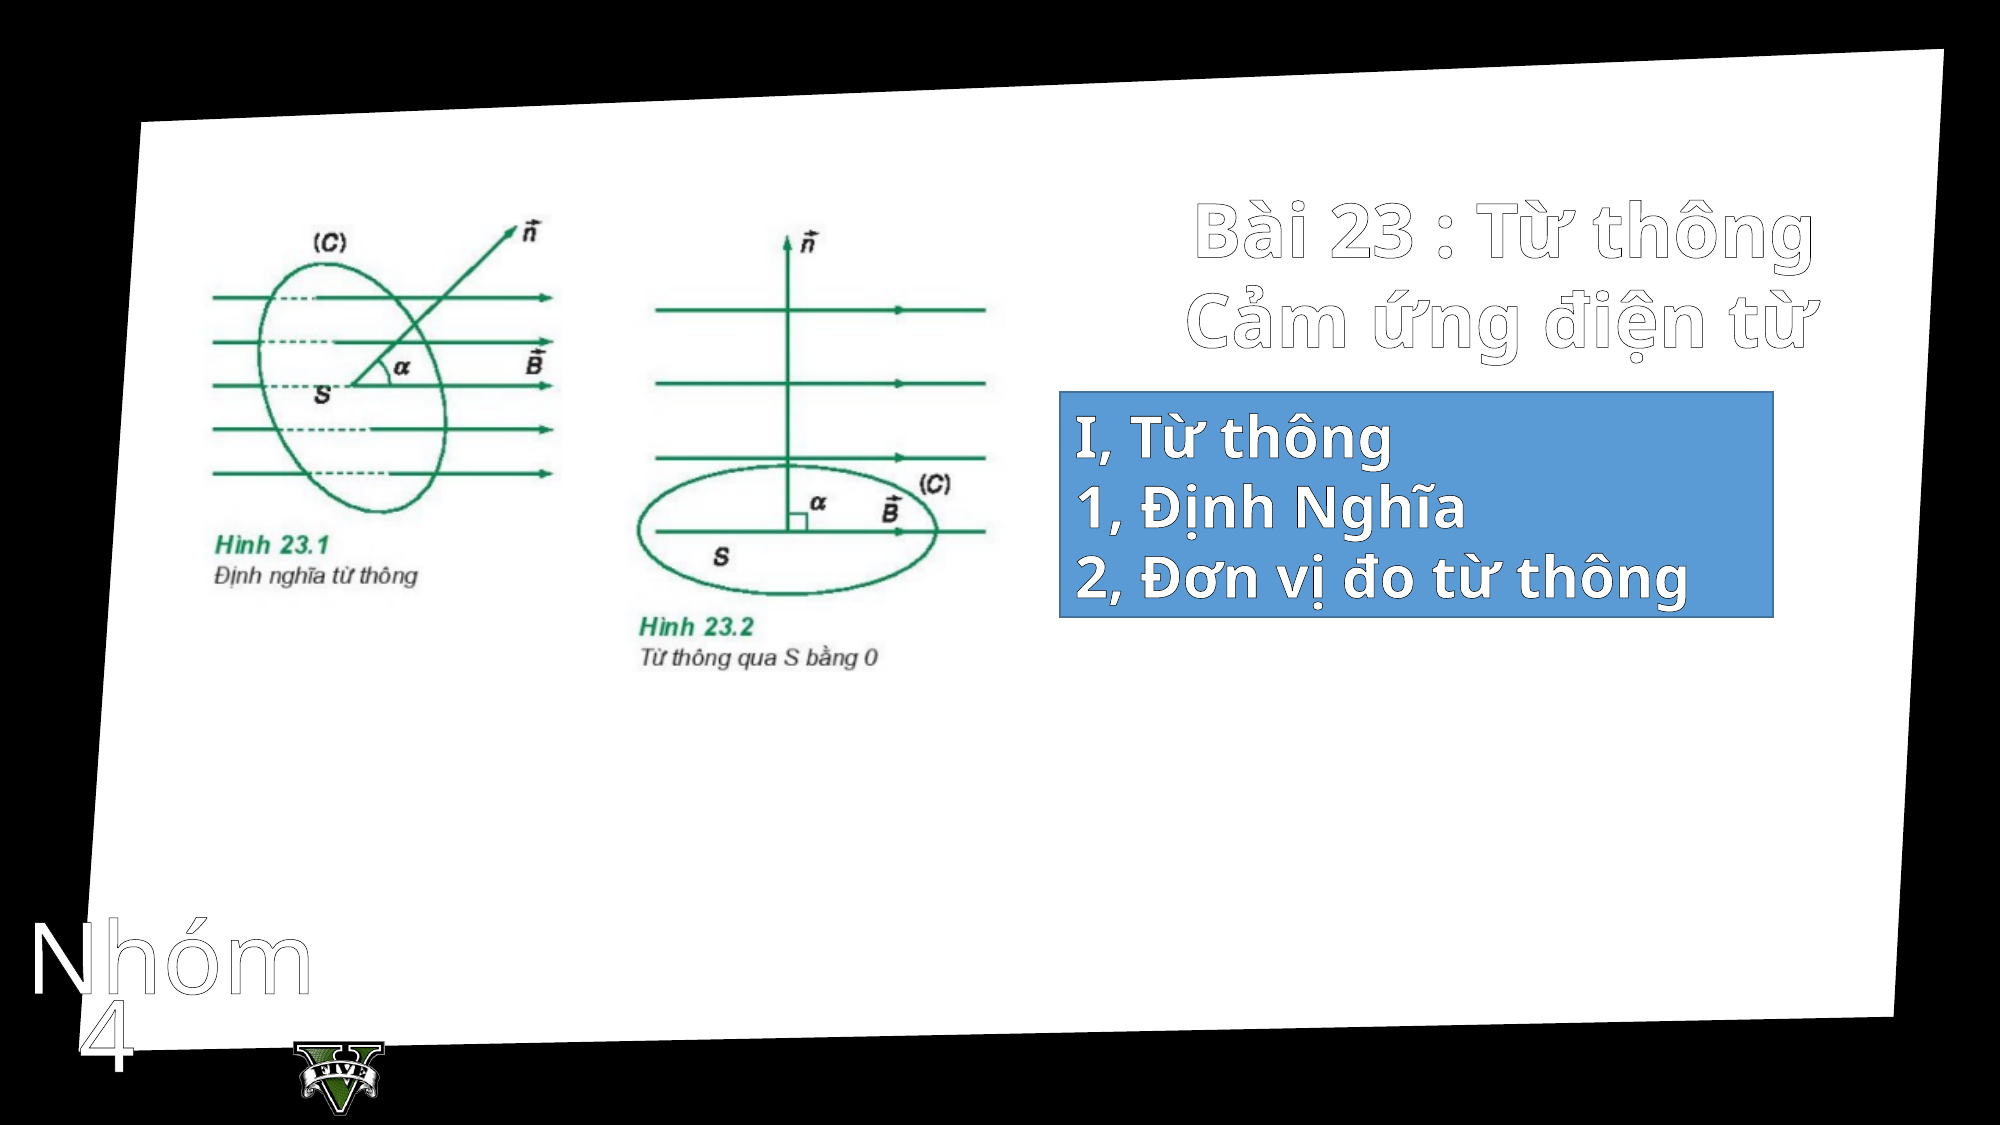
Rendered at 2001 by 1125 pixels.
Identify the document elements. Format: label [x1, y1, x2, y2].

picture [0, 0, 2000, 1125]
text_box [10, 886, 649, 1125]
